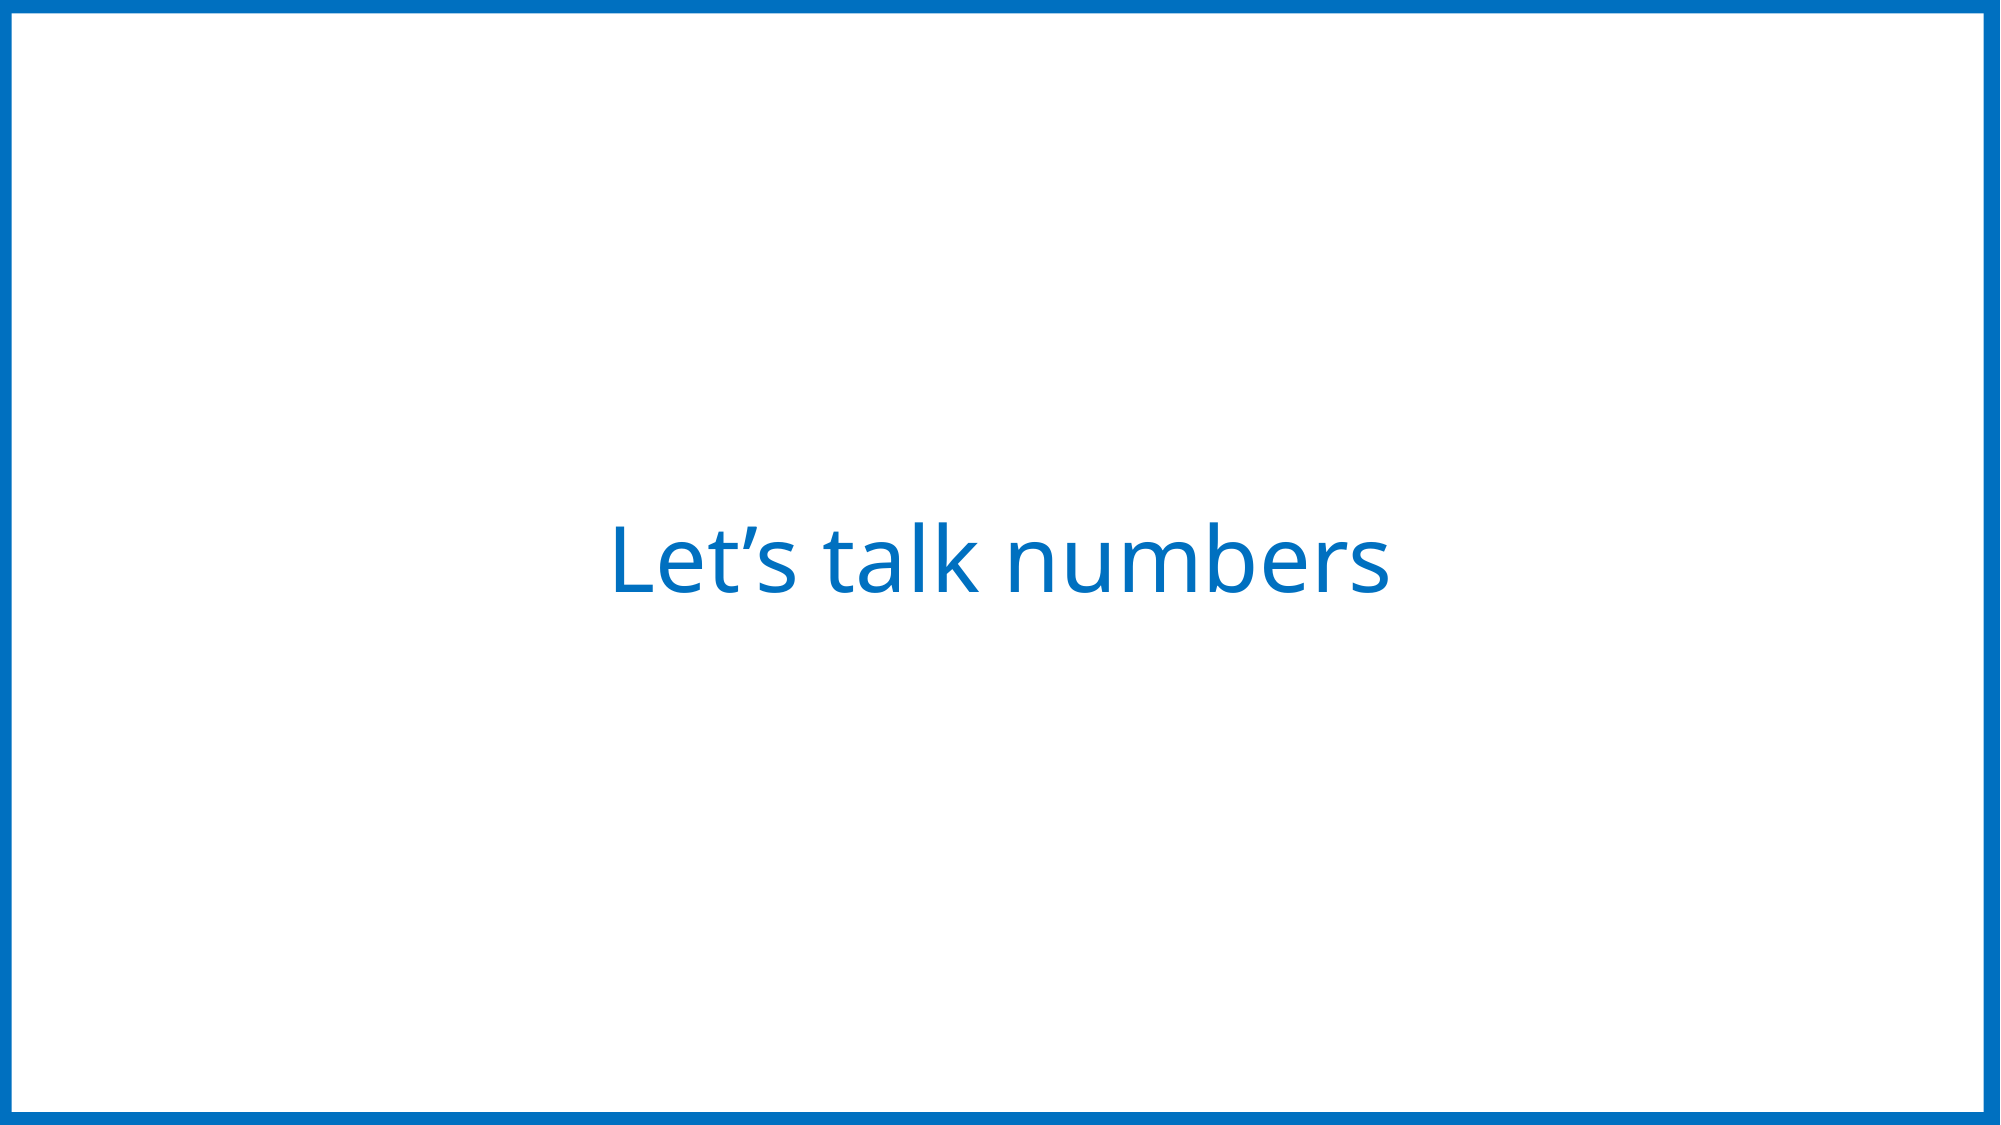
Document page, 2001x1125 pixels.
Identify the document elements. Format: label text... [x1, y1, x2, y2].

text_box [11, 12, 1985, 1113]
title Let’s talk numbers [138, 453, 1864, 672]
